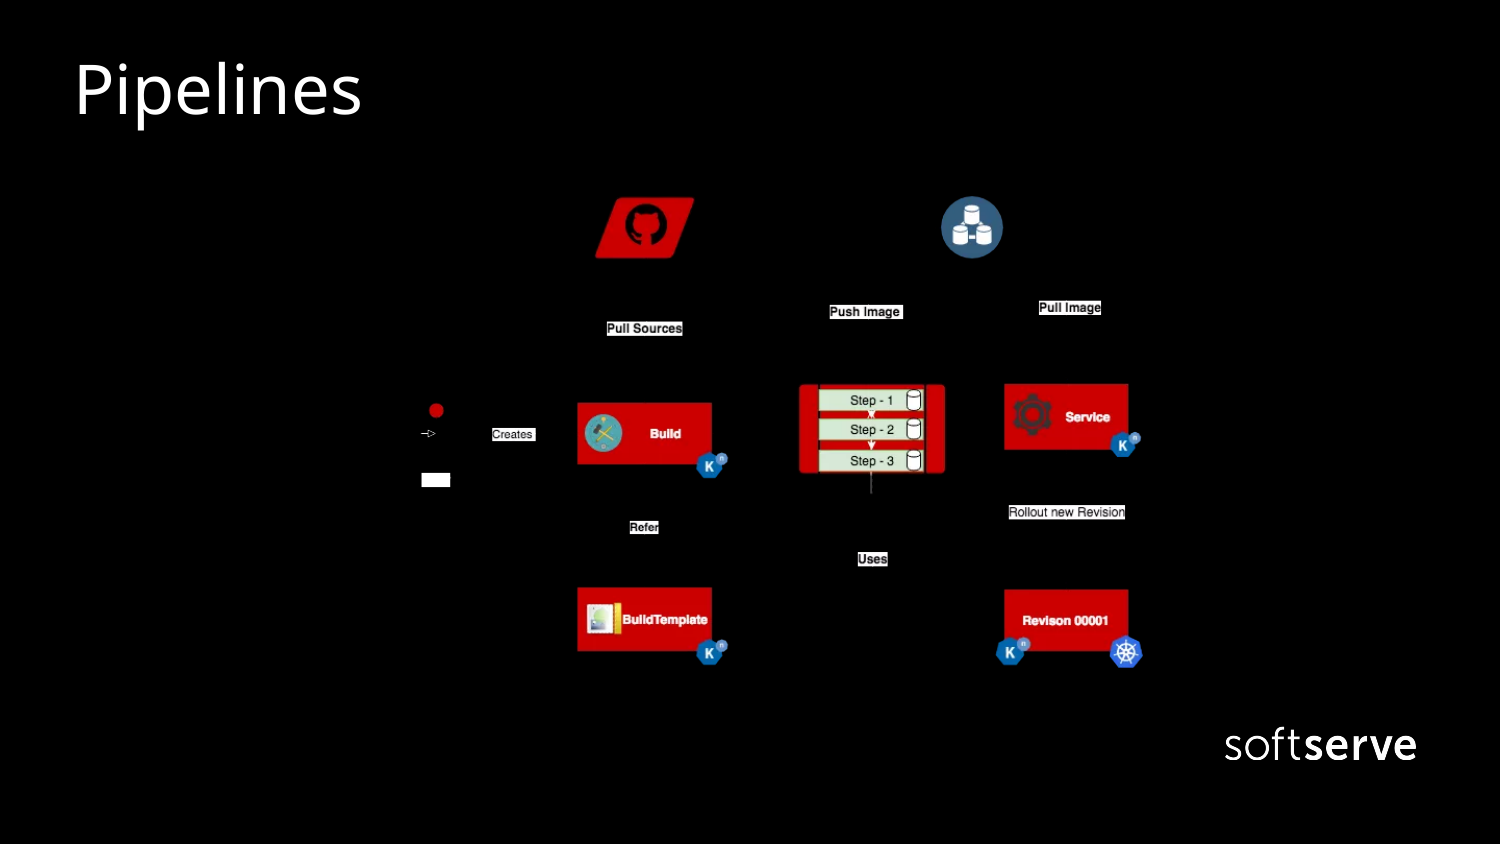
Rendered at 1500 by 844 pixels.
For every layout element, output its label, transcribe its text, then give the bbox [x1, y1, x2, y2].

picture [413, 170, 1146, 672]
text_box Pipelines [73, 39, 1405, 125]
picture [1225, 726, 1416, 760]
